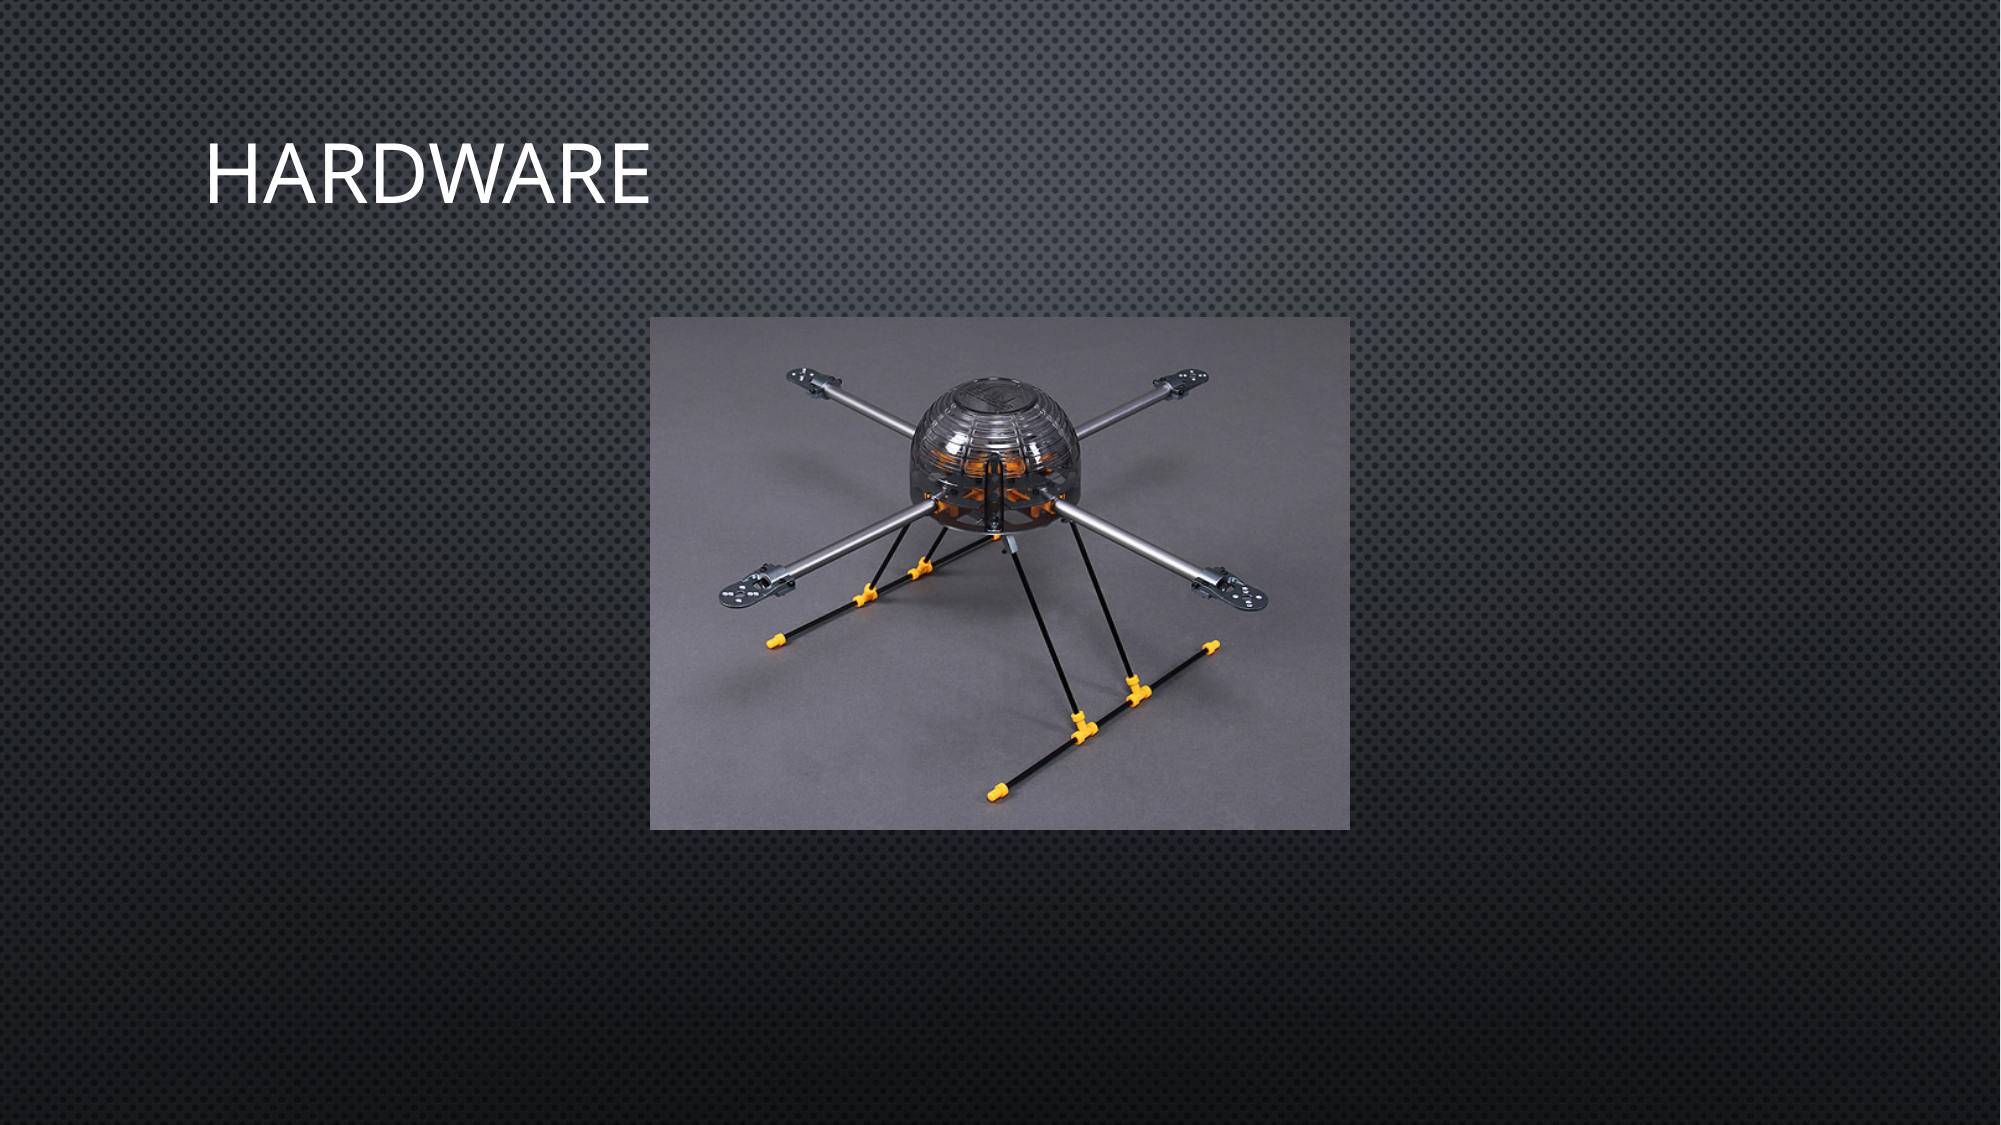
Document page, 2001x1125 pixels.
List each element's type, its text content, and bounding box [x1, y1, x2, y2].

title hardware [187, 99, 1813, 240]
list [649, 317, 1350, 831]
